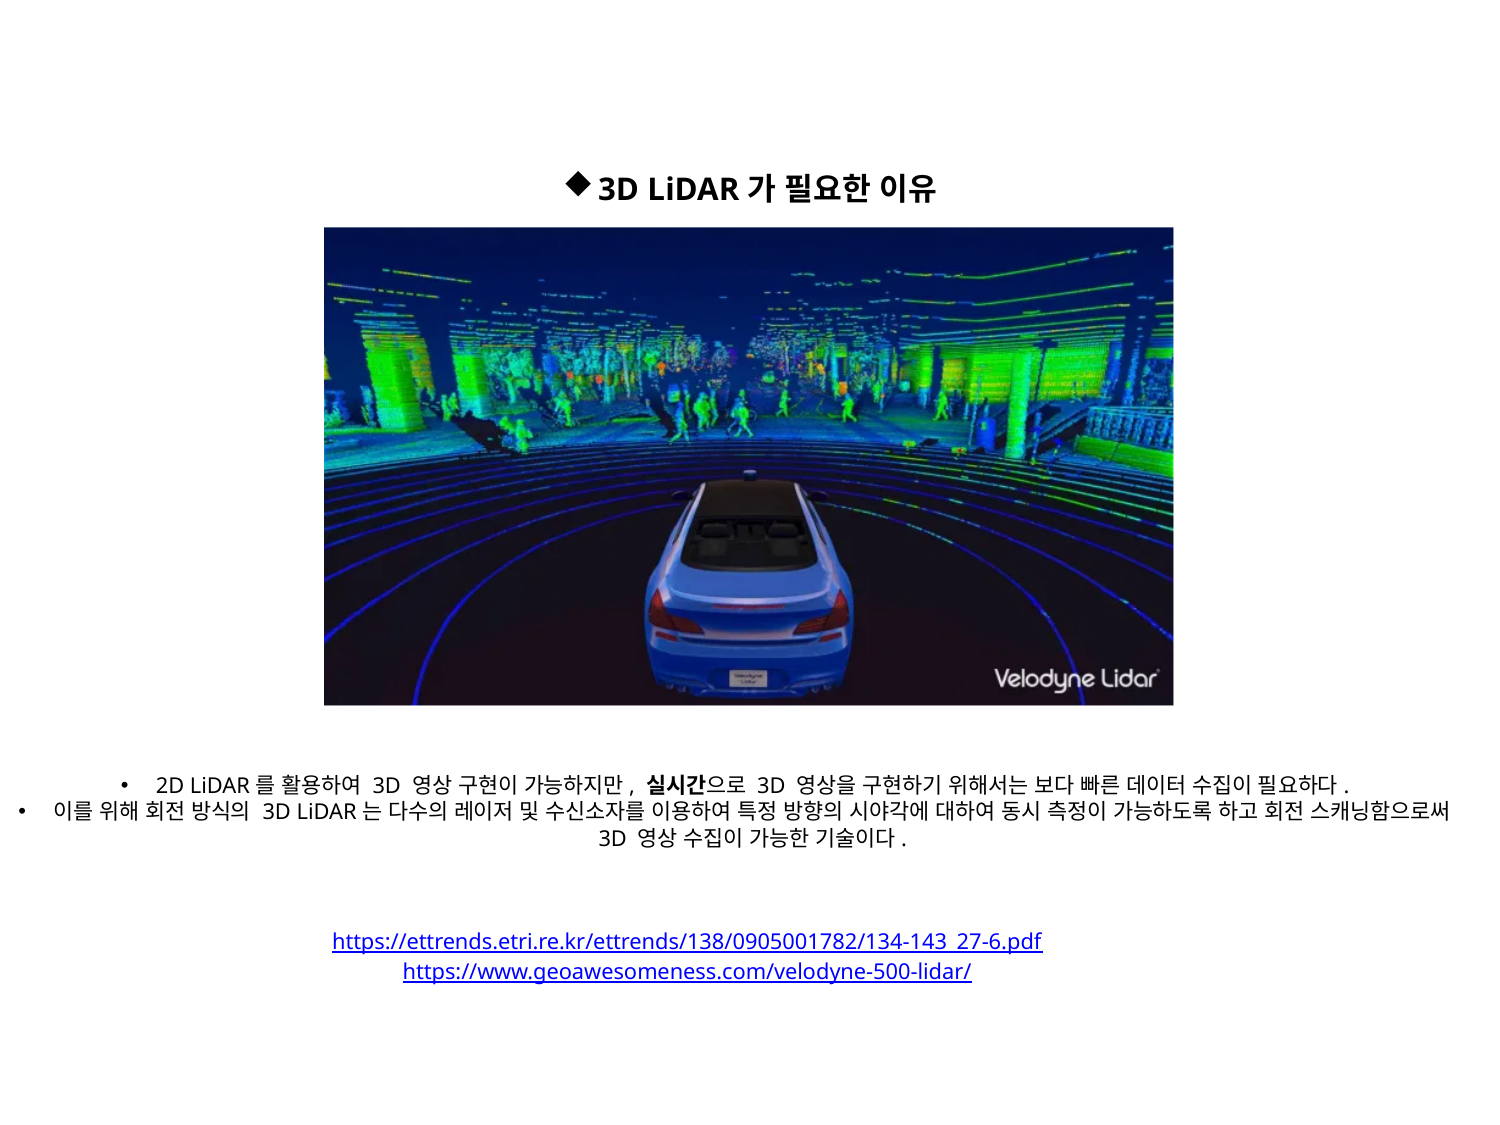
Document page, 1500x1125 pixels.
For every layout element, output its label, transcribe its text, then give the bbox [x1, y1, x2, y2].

picture [324, 224, 1176, 708]
text_box 2D LiDAR를 활용하여 3D 영상 구현이 가능하지만, 실시간으로 3D 영상을 구현하기 위해서는 보다 빠른 데이터 수집이 필요하다. 이를 위해 회전 방식의 3D LiDAR는 다수의 레이저 및 수신소자를 이용하여 특정 방향의 시야각에 대하여 동시 측정이 가능하도록 하고 회전 스캐닝함으로써 3D 영상 수집이 가능한 기술이다. [0, 764, 1471, 858]
text_box 3D LiDAR가 필요한 이유 [14, 161, 1486, 215]
picture [397, 441, 450, 448]
text_box https://ettrends.etri.re.kr/ettrends/138/0905001782/134-143_27-6.pdf https://www.geoawesomeness.com/velodyne-500-lidar/ [0, 920, 1375, 995]
